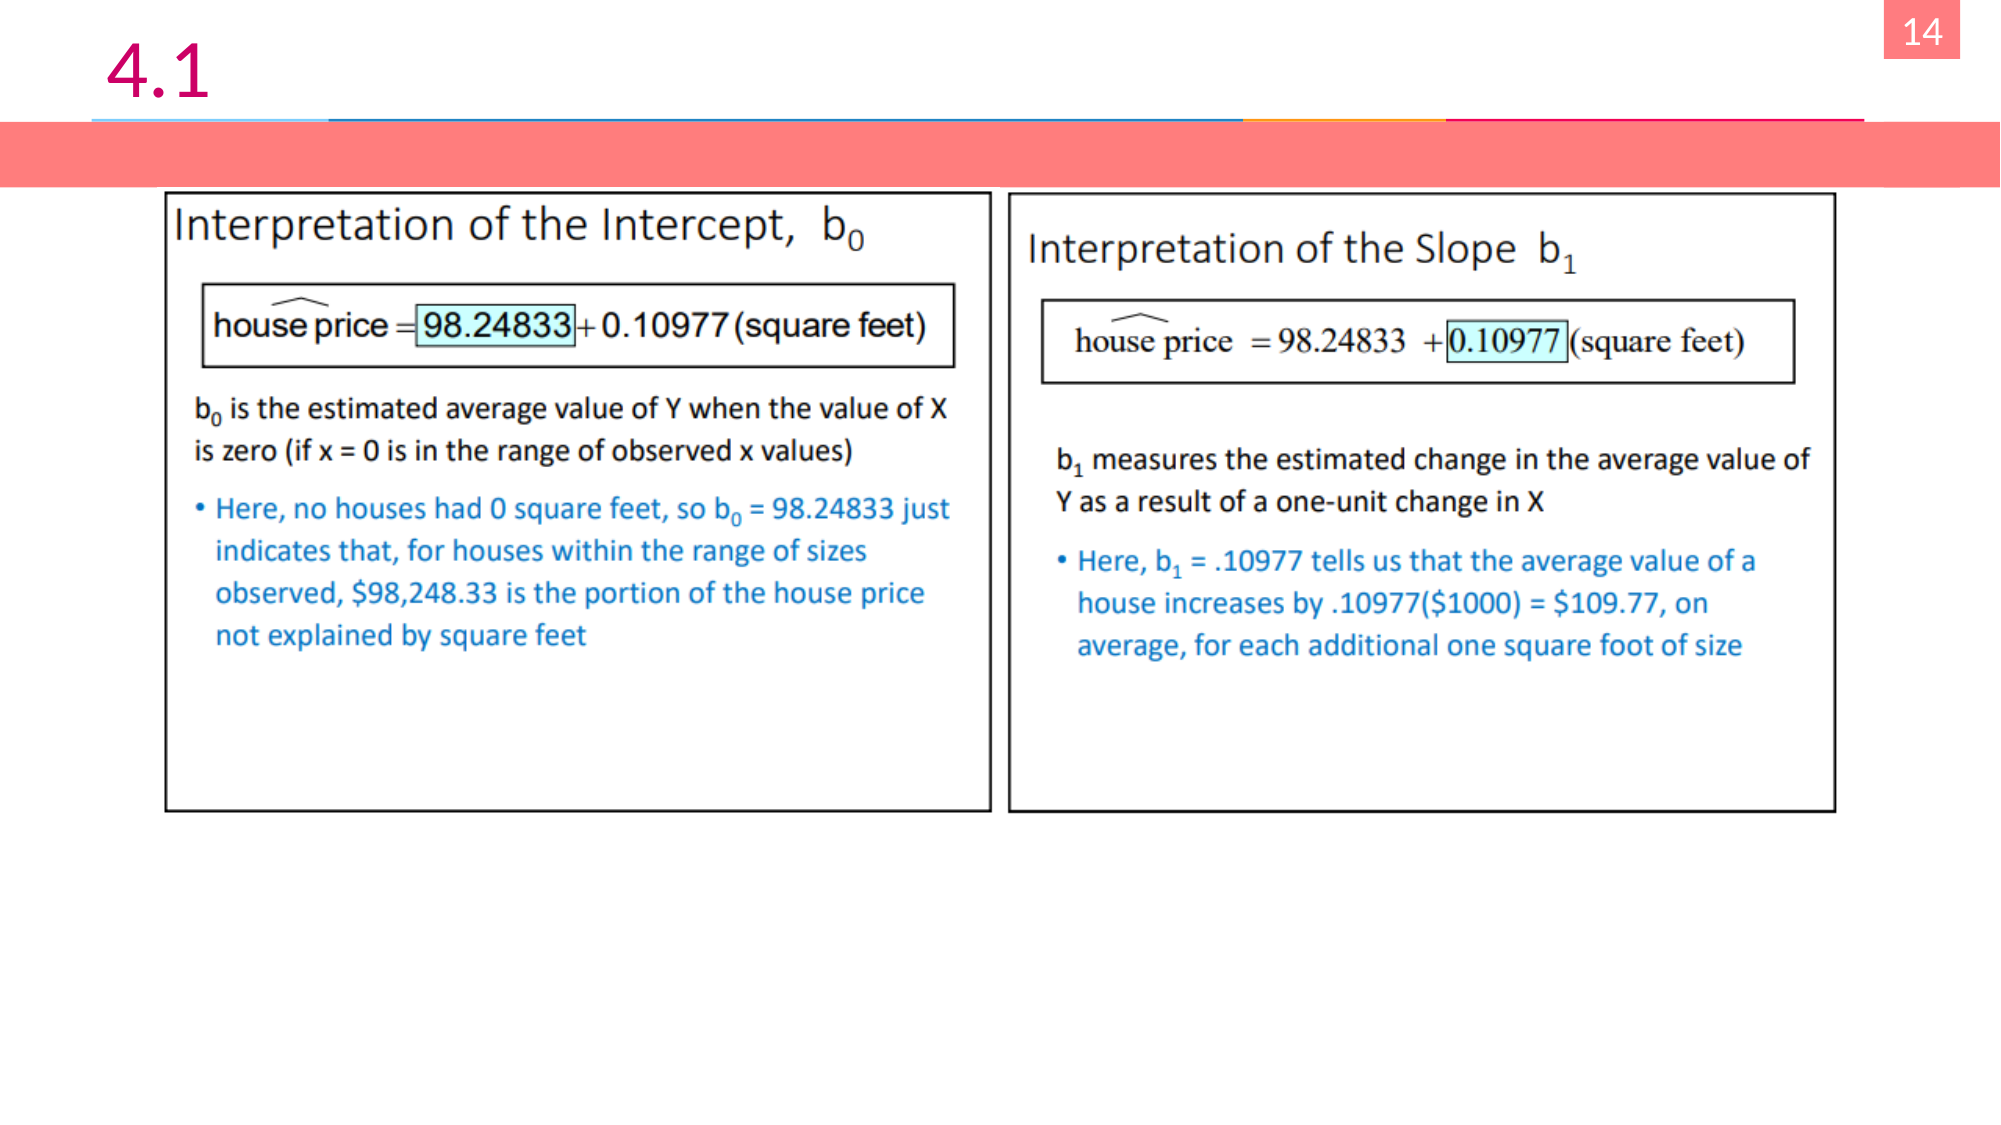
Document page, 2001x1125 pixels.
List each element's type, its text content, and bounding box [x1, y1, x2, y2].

text_box [0, 121, 2000, 188]
text_box 4.1 [91, 6, 1865, 118]
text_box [91, 118, 1865, 122]
picture [157, 187, 1846, 819]
slide_number 14 [1883, 0, 1961, 59]
